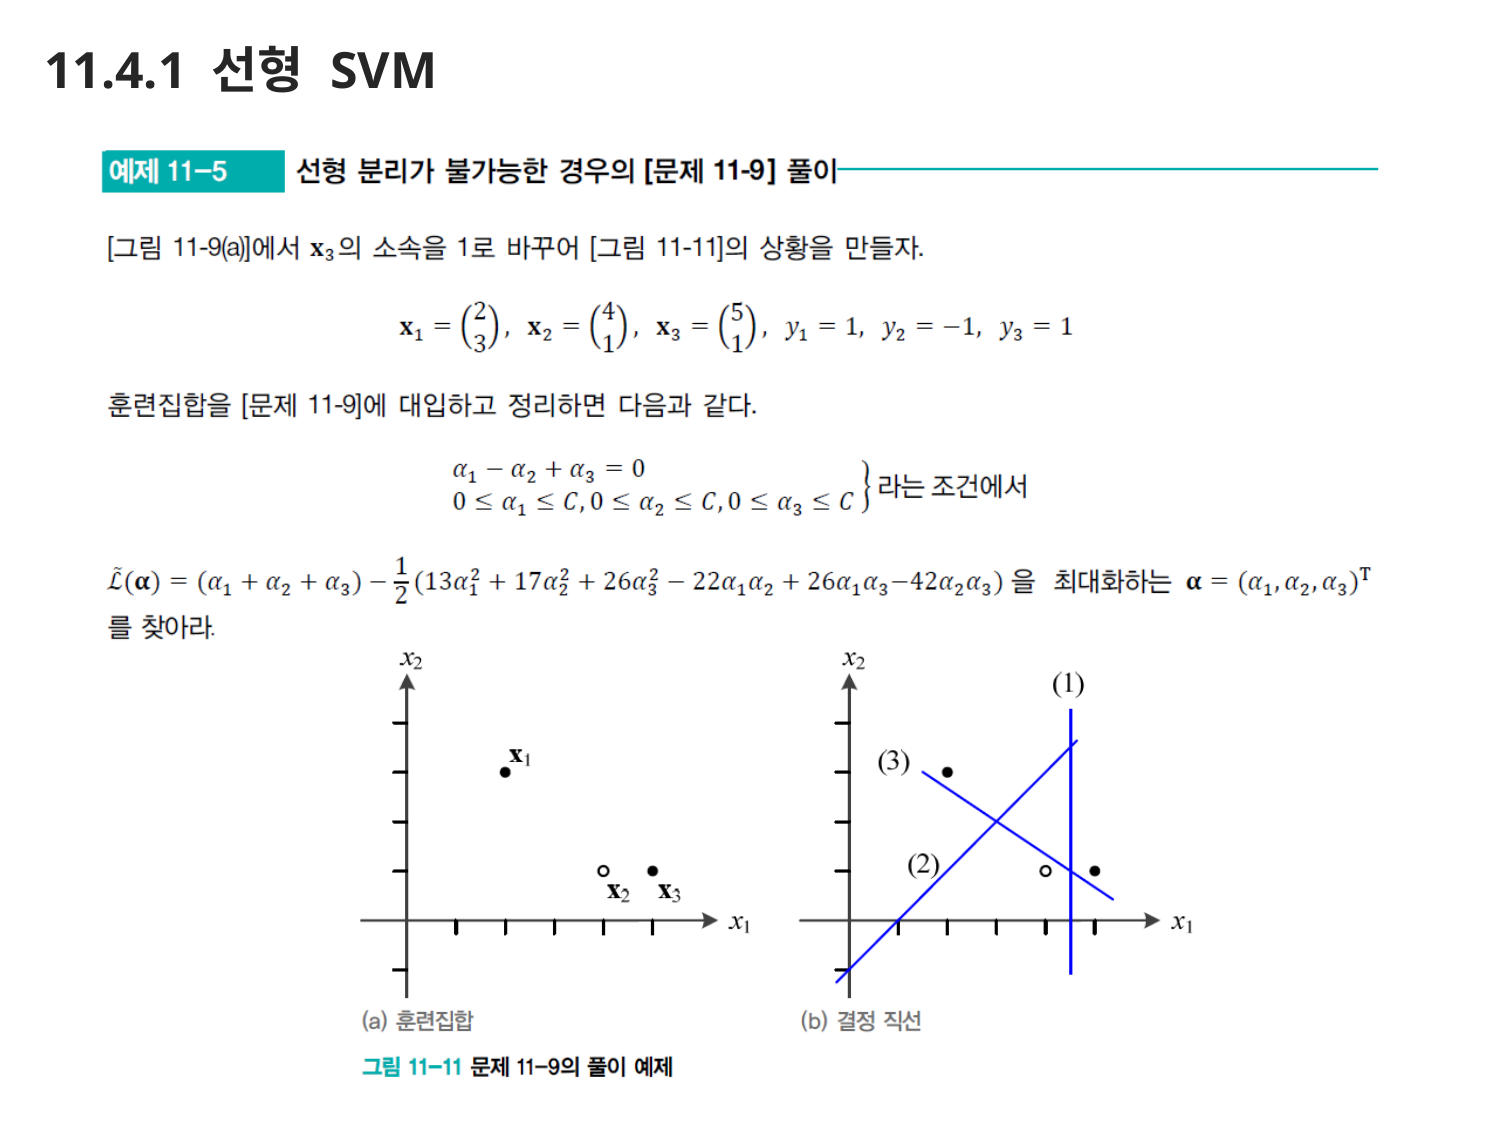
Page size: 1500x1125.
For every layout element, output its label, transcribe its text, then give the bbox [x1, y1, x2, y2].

picture [100, 148, 1391, 1080]
title 11.4.1 선형 SVM [29, 23, 1448, 114]
